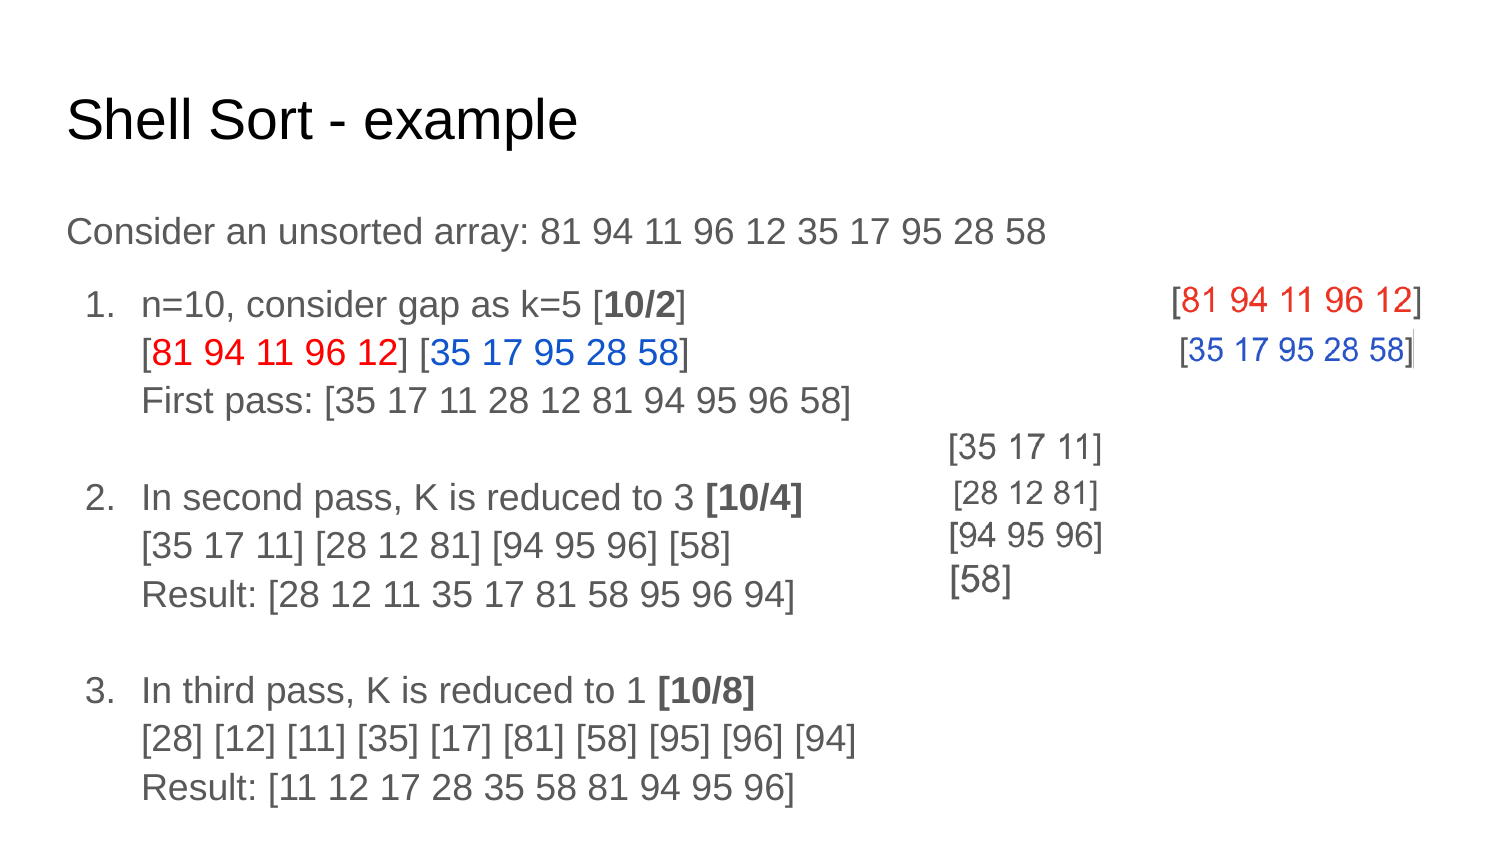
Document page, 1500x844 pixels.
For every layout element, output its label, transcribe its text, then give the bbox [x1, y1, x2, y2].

title Shell Sort - example [51, 72, 1449, 167]
list Consider an unsorted array: 81 94 11 96 12 35 17 95 28 58 n=10, consider gap as k=5 [10/2] [81 94 11 96 12] [35 17 95 28 58] First pass: [35 17 11 28 12 81 94 95 96 58] In second pass, K is reduced to 3 [10/4] [35 17 11] [28 12 81] [94 95 96] [58] Result: [28 12 11 35 17 81 58 95 96 94] In third pass, K is reduced to 1 [10/8] [28] [12] [11] [35] [17] [81] [58] [95] [96] [94] Result: [11 12 17 28 35 58 81 94 95 96] [51, 189, 1449, 833]
picture [946, 420, 1104, 607]
picture [1163, 275, 1427, 375]
